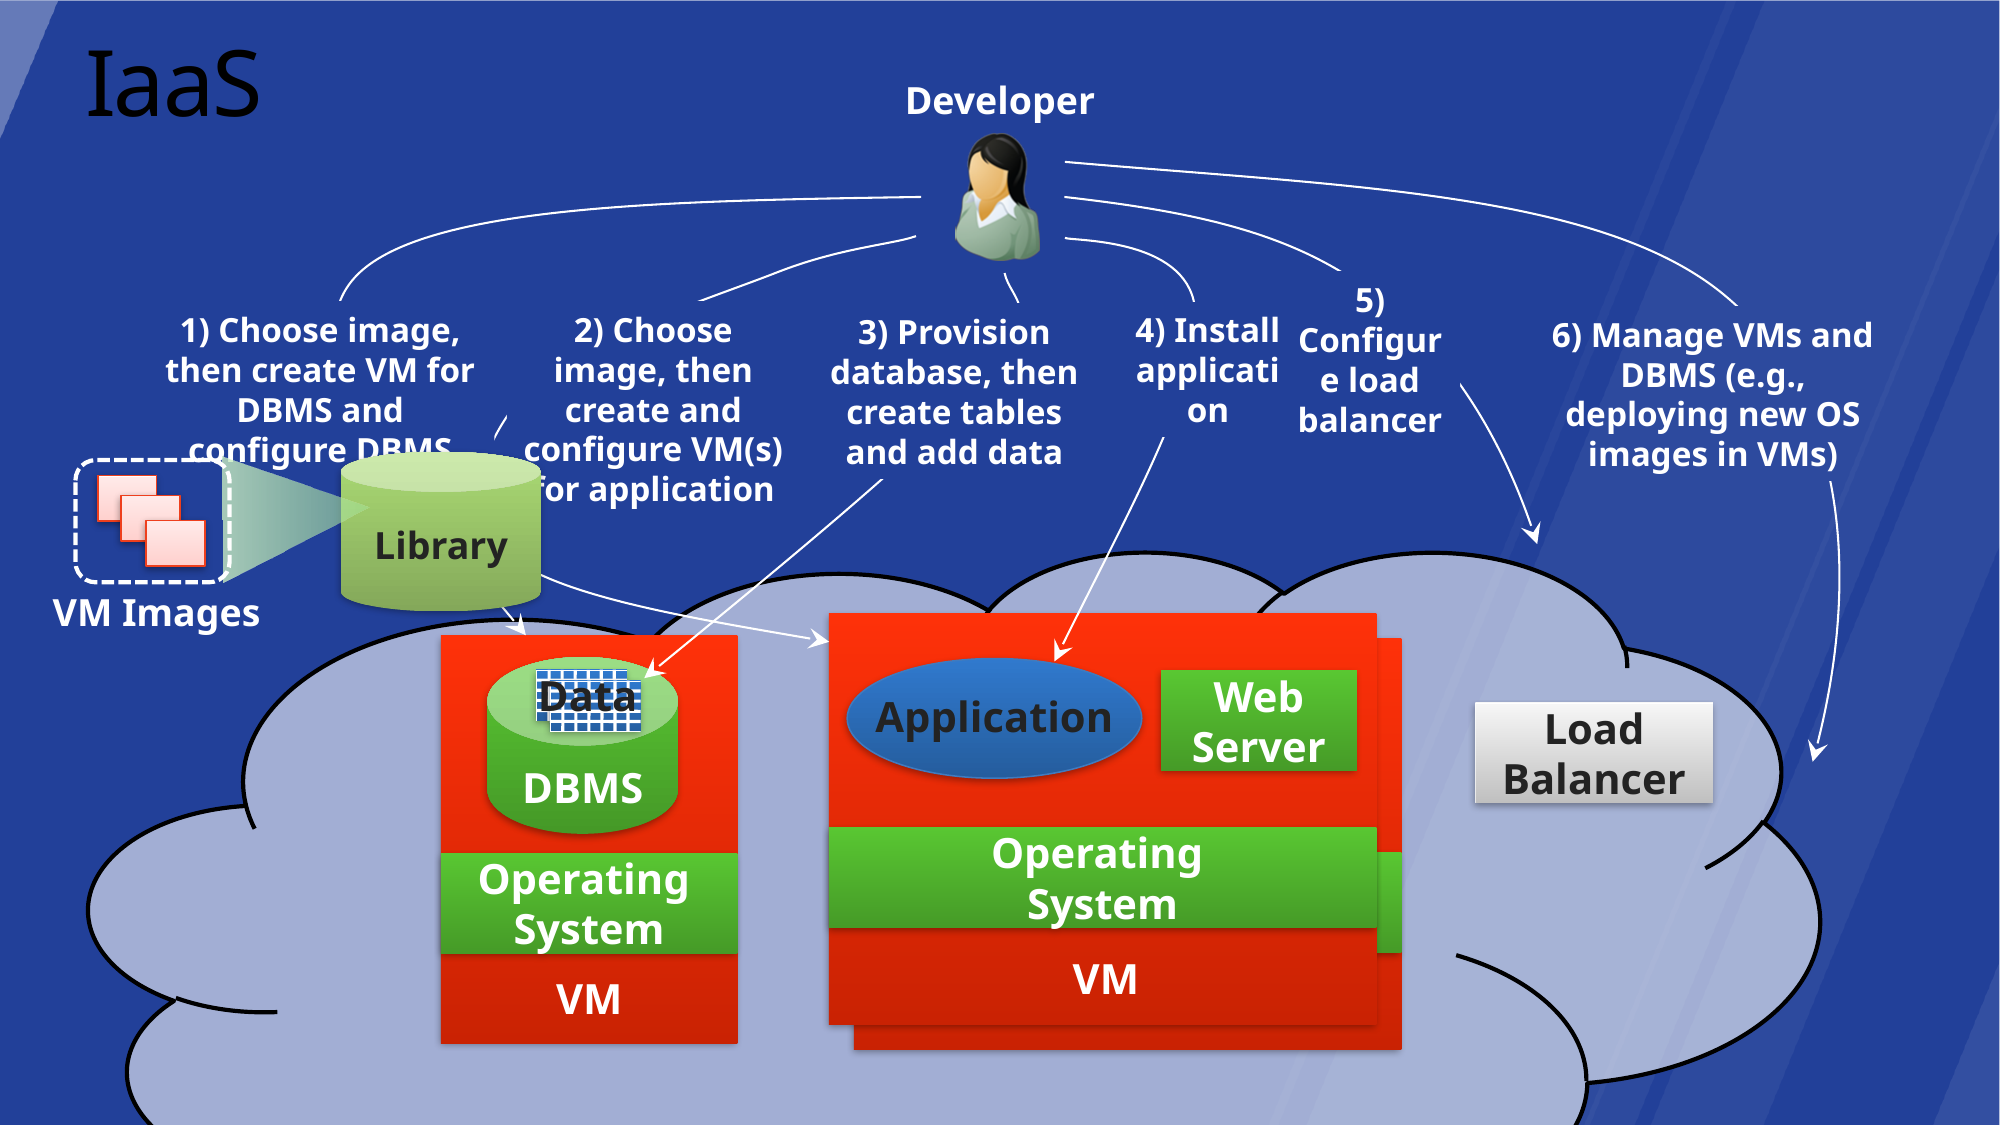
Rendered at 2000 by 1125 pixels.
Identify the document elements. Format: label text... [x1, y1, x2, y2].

picture [922, 133, 1064, 272]
text_box [87, 644, 1821, 1125]
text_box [145, 196, 922, 636]
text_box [487, 669, 689, 732]
text_box Load Balancer [1475, 769, 1713, 803]
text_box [1054, 237, 1300, 662]
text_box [643, 272, 1110, 679]
text_box [73, 457, 140, 585]
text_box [828, 687, 1402, 1050]
title IaaS [85, 37, 1914, 202]
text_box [846, 687, 1142, 779]
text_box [440, 644, 738, 1044]
text_box VM Images [27, 581, 142, 641]
picture [0, 0, 2000, 1125]
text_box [1064, 161, 1903, 762]
text_box Developer [884, 69, 1116, 130]
